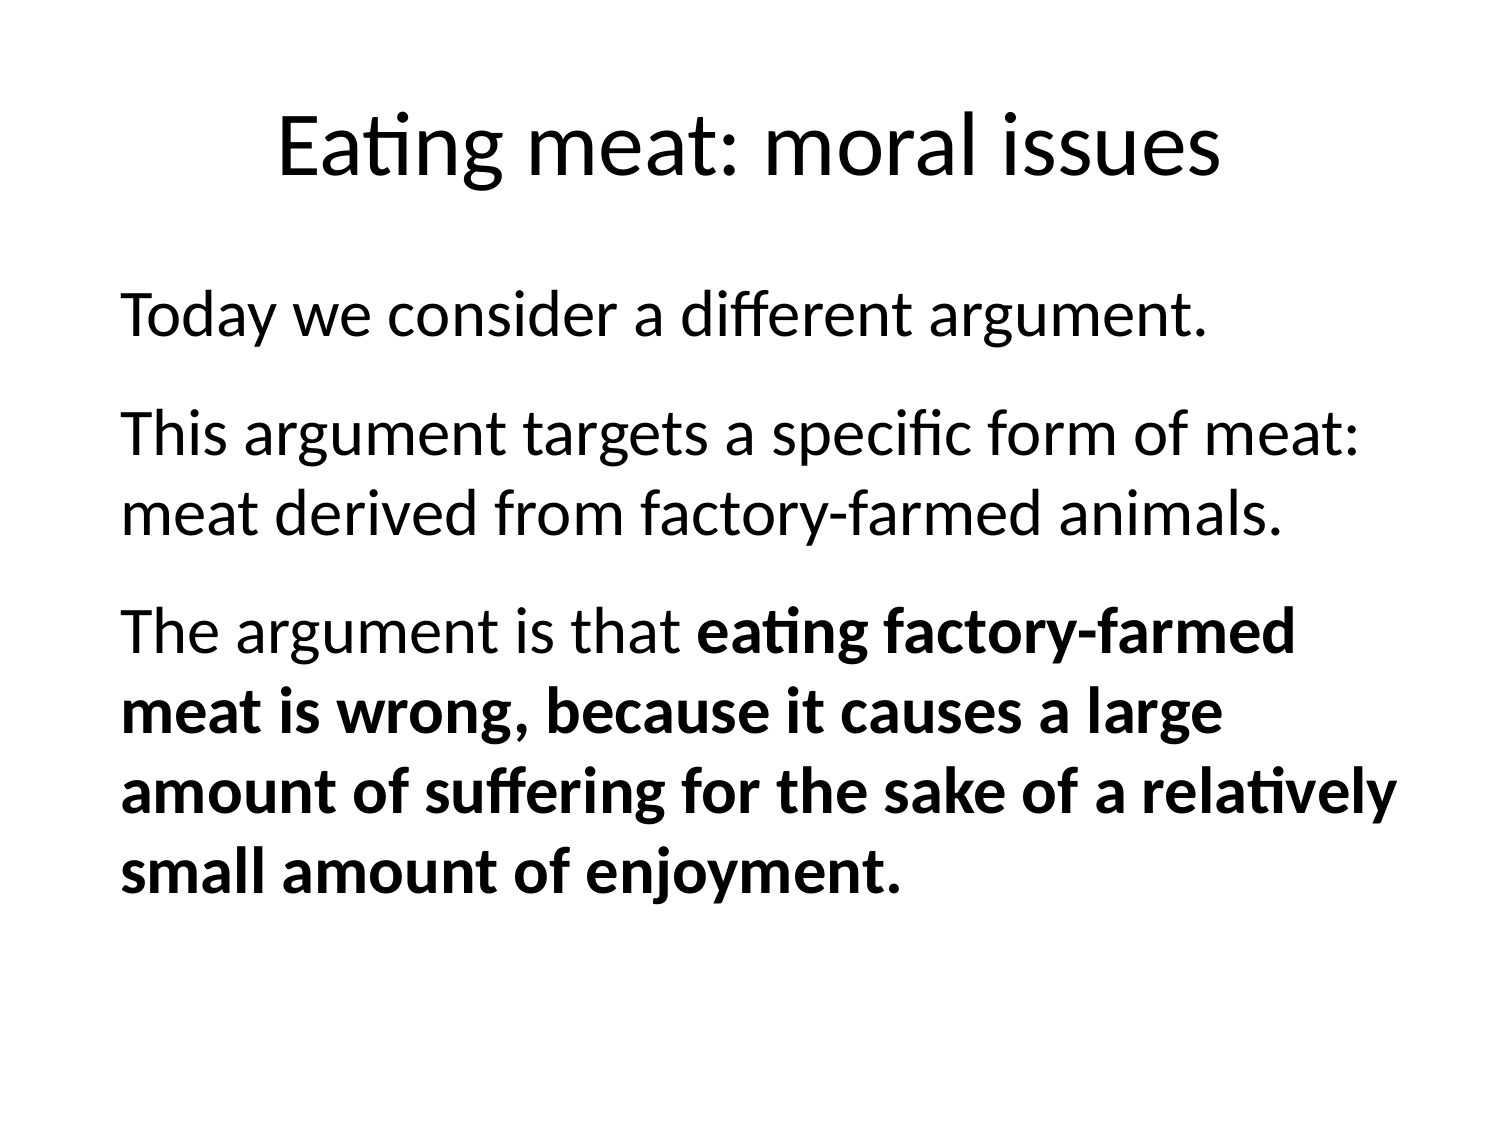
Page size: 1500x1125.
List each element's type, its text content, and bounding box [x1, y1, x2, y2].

title Eating meat: moral issues [75, 45, 1425, 233]
list Today we consider a different argument. This argument targets a specific form of meat: meat derived from factory-farmed animals. The argument is that eating factory-farmed meat is wrong, because it causes a large amount of suffering for the sake of a relatively small amount of enjoyment. [75, 262, 1425, 1005]
